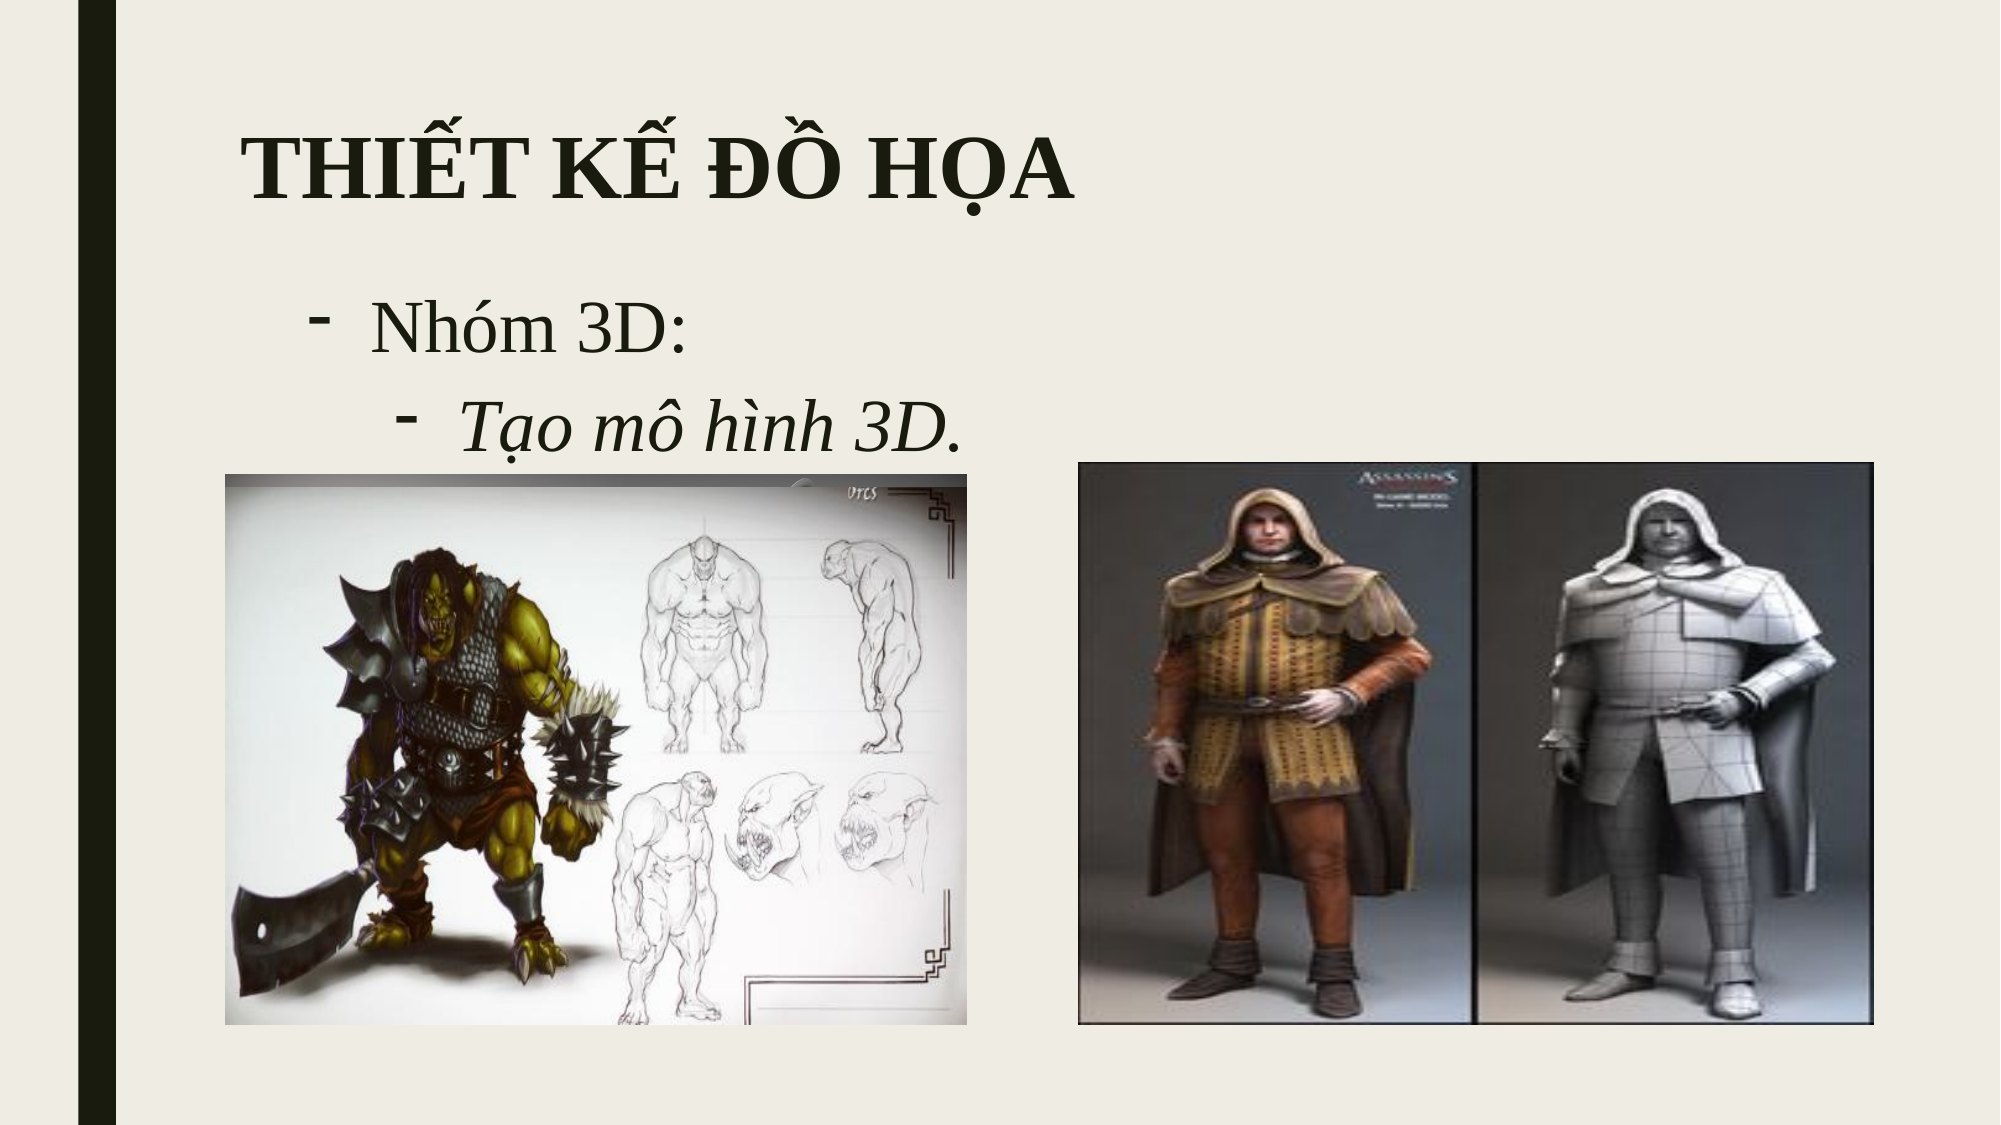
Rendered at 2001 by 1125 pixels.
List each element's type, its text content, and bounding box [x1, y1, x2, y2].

text_box THIẾT KẾ ĐỒ HỌA [224, 112, 1800, 228]
picture [224, 474, 967, 1025]
picture [1078, 462, 1874, 1025]
list Nhóm 3D: Tạo mô hình 3D. [292, 277, 1838, 385]
